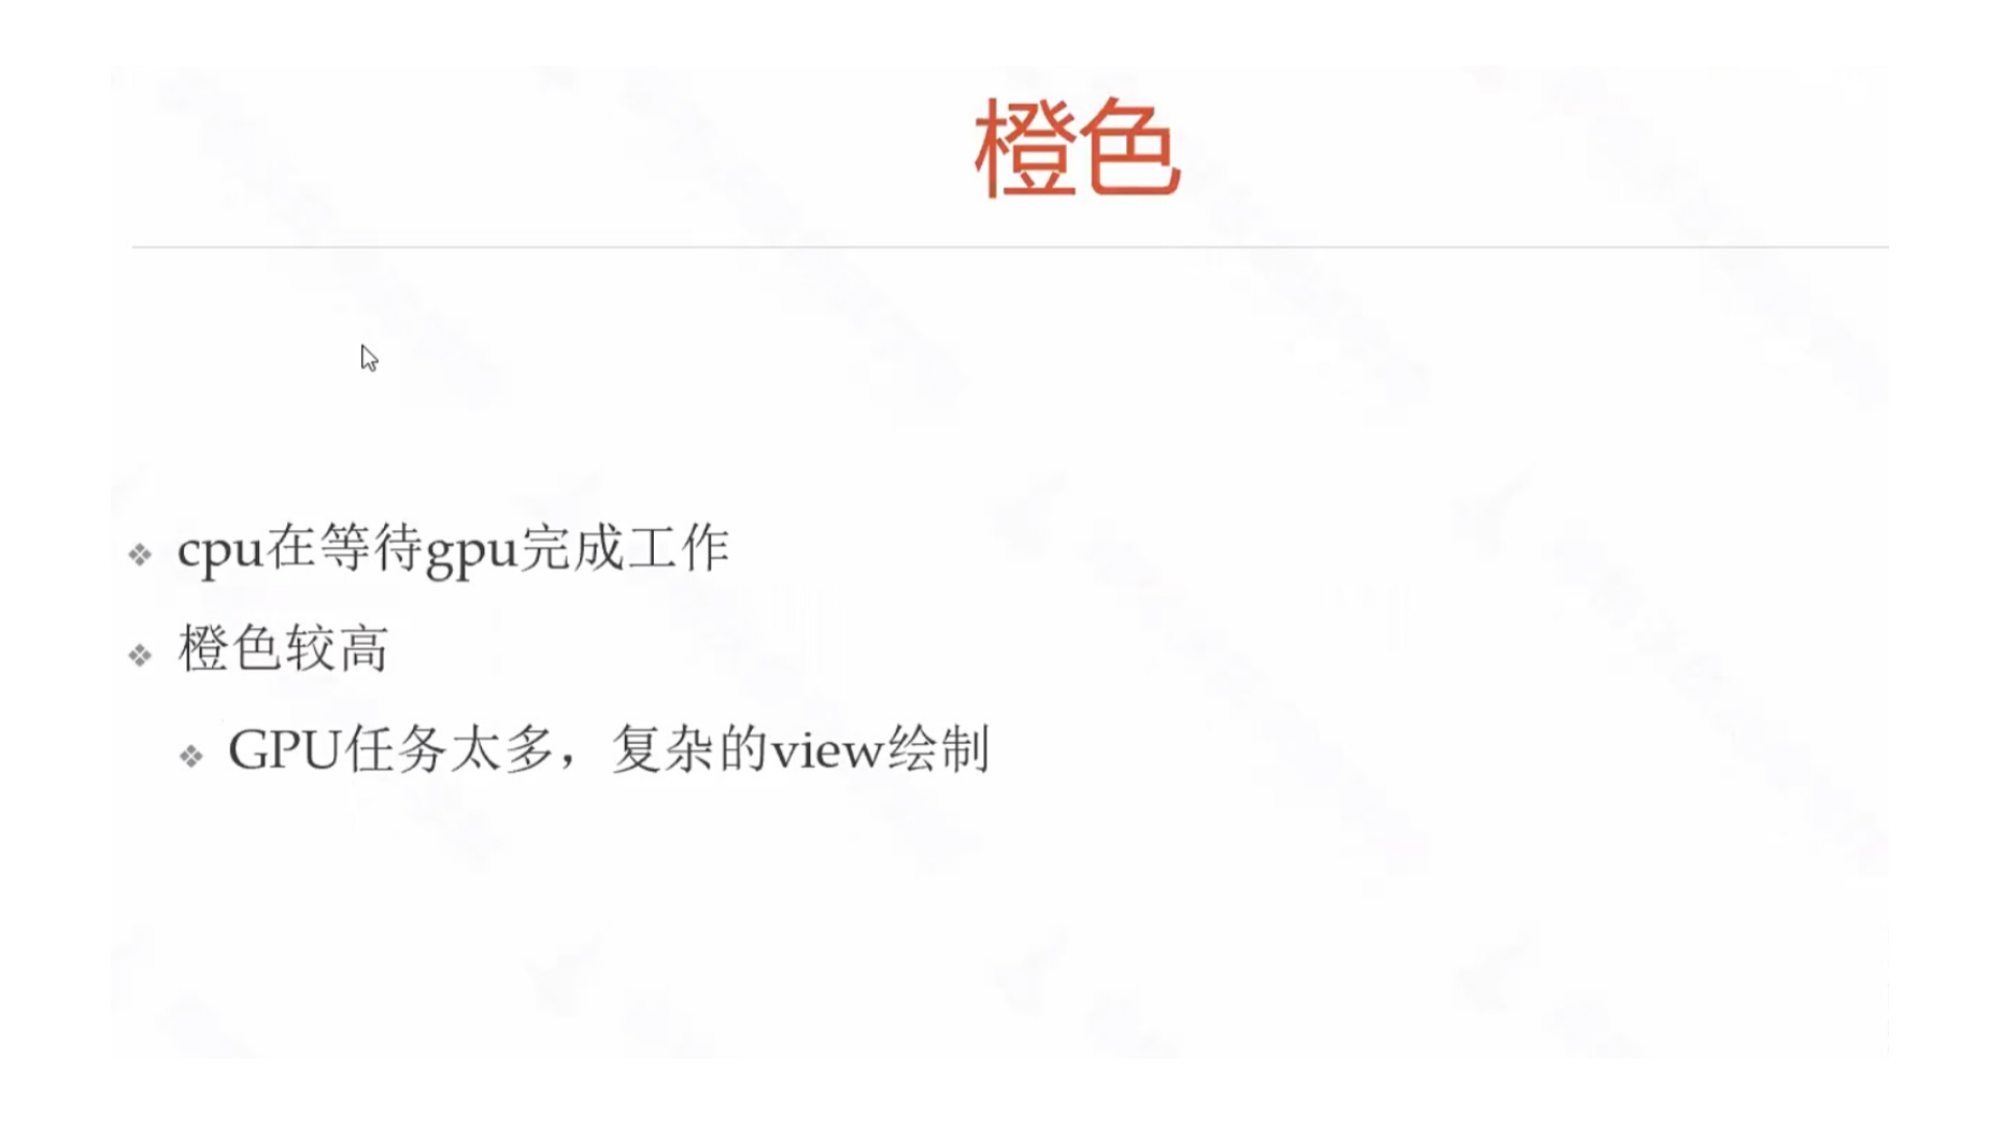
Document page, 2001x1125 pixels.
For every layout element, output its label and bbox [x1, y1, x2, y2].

picture [111, 66, 1889, 1059]
